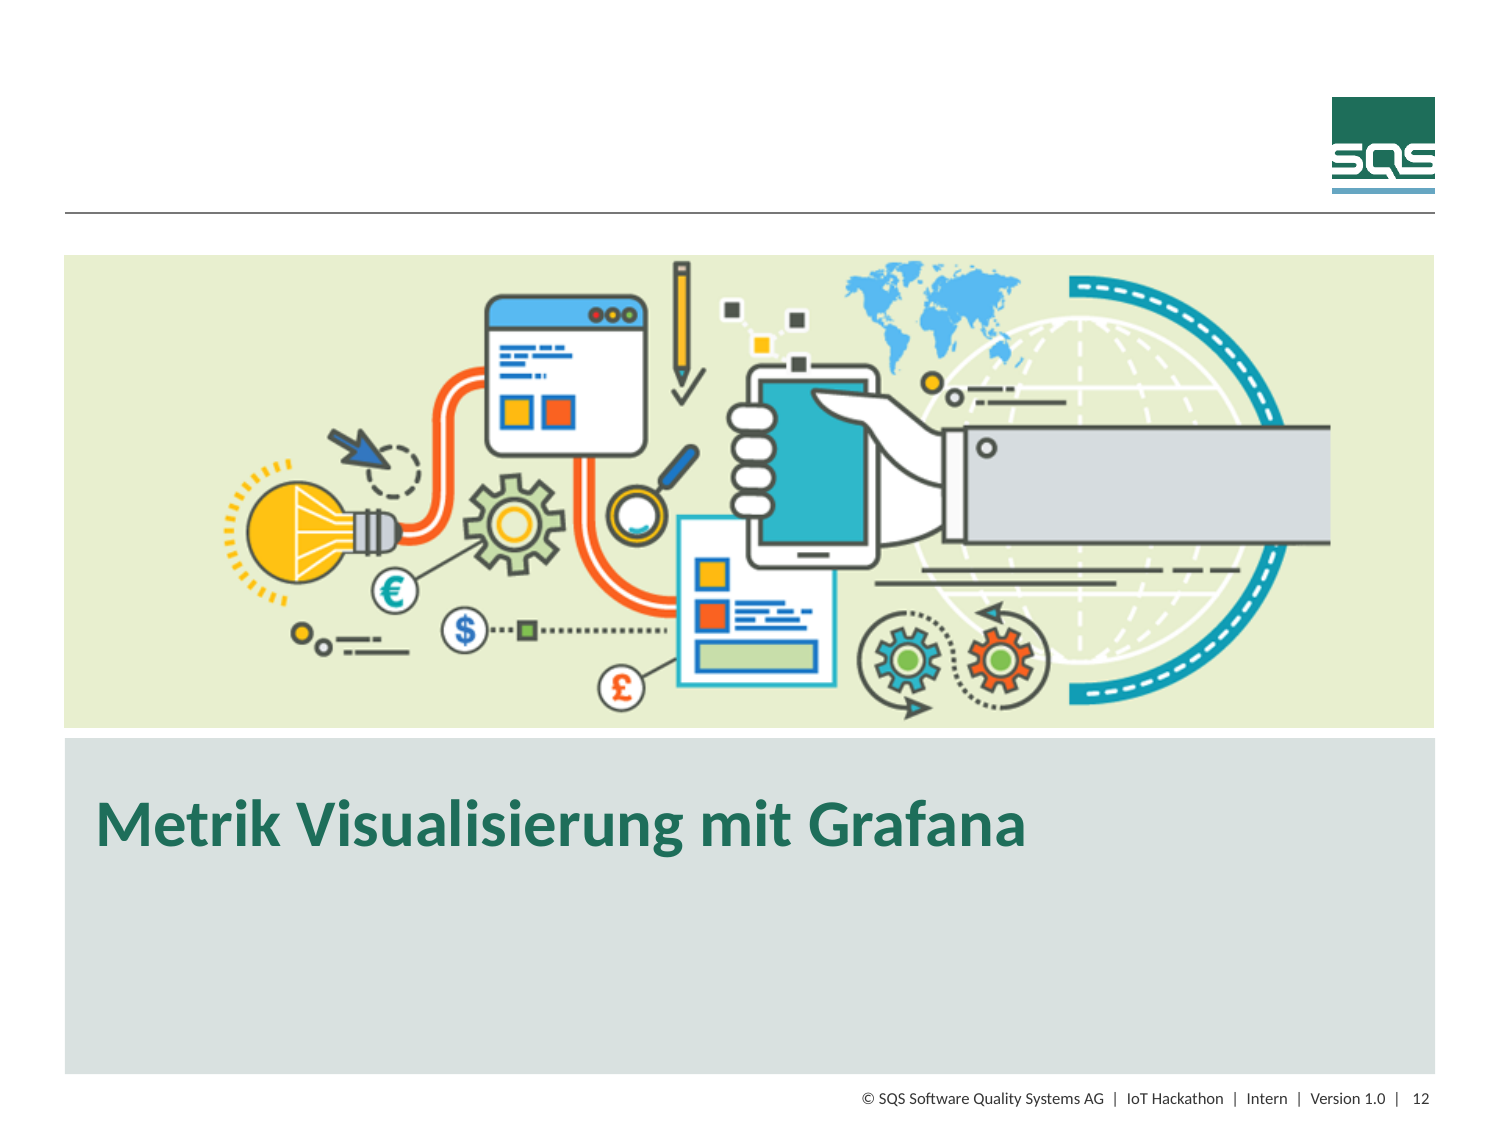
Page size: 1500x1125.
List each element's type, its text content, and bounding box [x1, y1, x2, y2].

footer © SQS Software Quality Systems AG | IoT Hackathon | Intern | Version 1.0 | [64, 1089, 1406, 1111]
picture [1332, 97, 1435, 194]
title Metrik Visualisierung mit Grafana [95, 754, 1405, 894]
slide_number 12 [1406, 1089, 1436, 1111]
picture [64, 255, 1434, 728]
